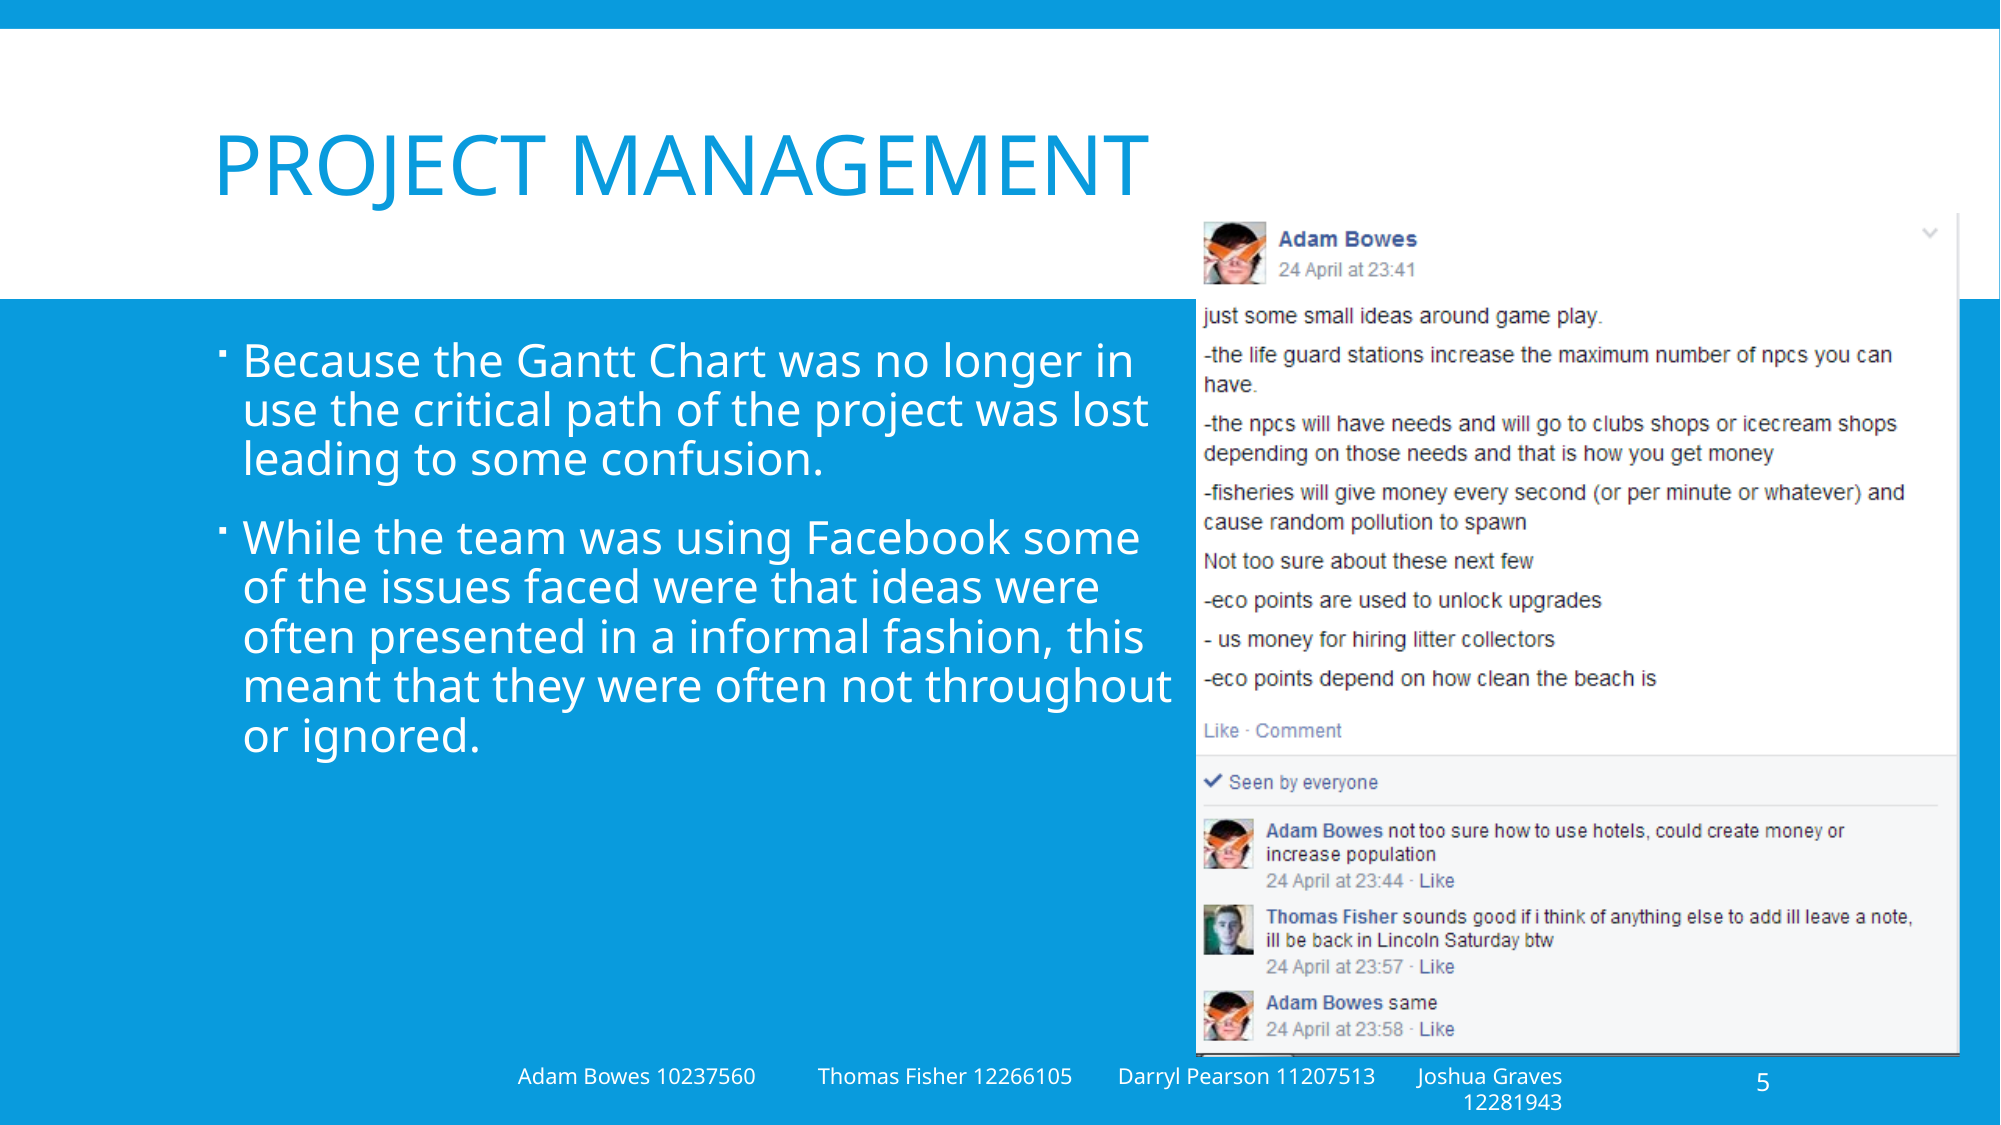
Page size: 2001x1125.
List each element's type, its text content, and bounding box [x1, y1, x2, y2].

picture [908, 1069, 915, 1083]
picture [1189, 1069, 1195, 1083]
picture [1195, 212, 1960, 1056]
title project management [197, 46, 1803, 295]
picture [520, 1075, 529, 1080]
list Because the Gantt Chart was no longer in use the critical path of the project was lost leading to some confusion. While the team was using Facebook some of the issues faced were that ideas were often presented in a informal fashion, this meant that they were often not throughout or ignored. [197, 329, 1189, 1020]
picture [1120, 1069, 1127, 1083]
slide_number 5 [1748, 1066, 1904, 1114]
text_box Adam Bowes 10237560 Thomas Fisher 12266105 Darryl Pearson 11207513 Joshua Graves 12281943 [421, 1083, 1578, 1121]
picture [819, 1069, 829, 1083]
picture [586, 1069, 593, 1083]
